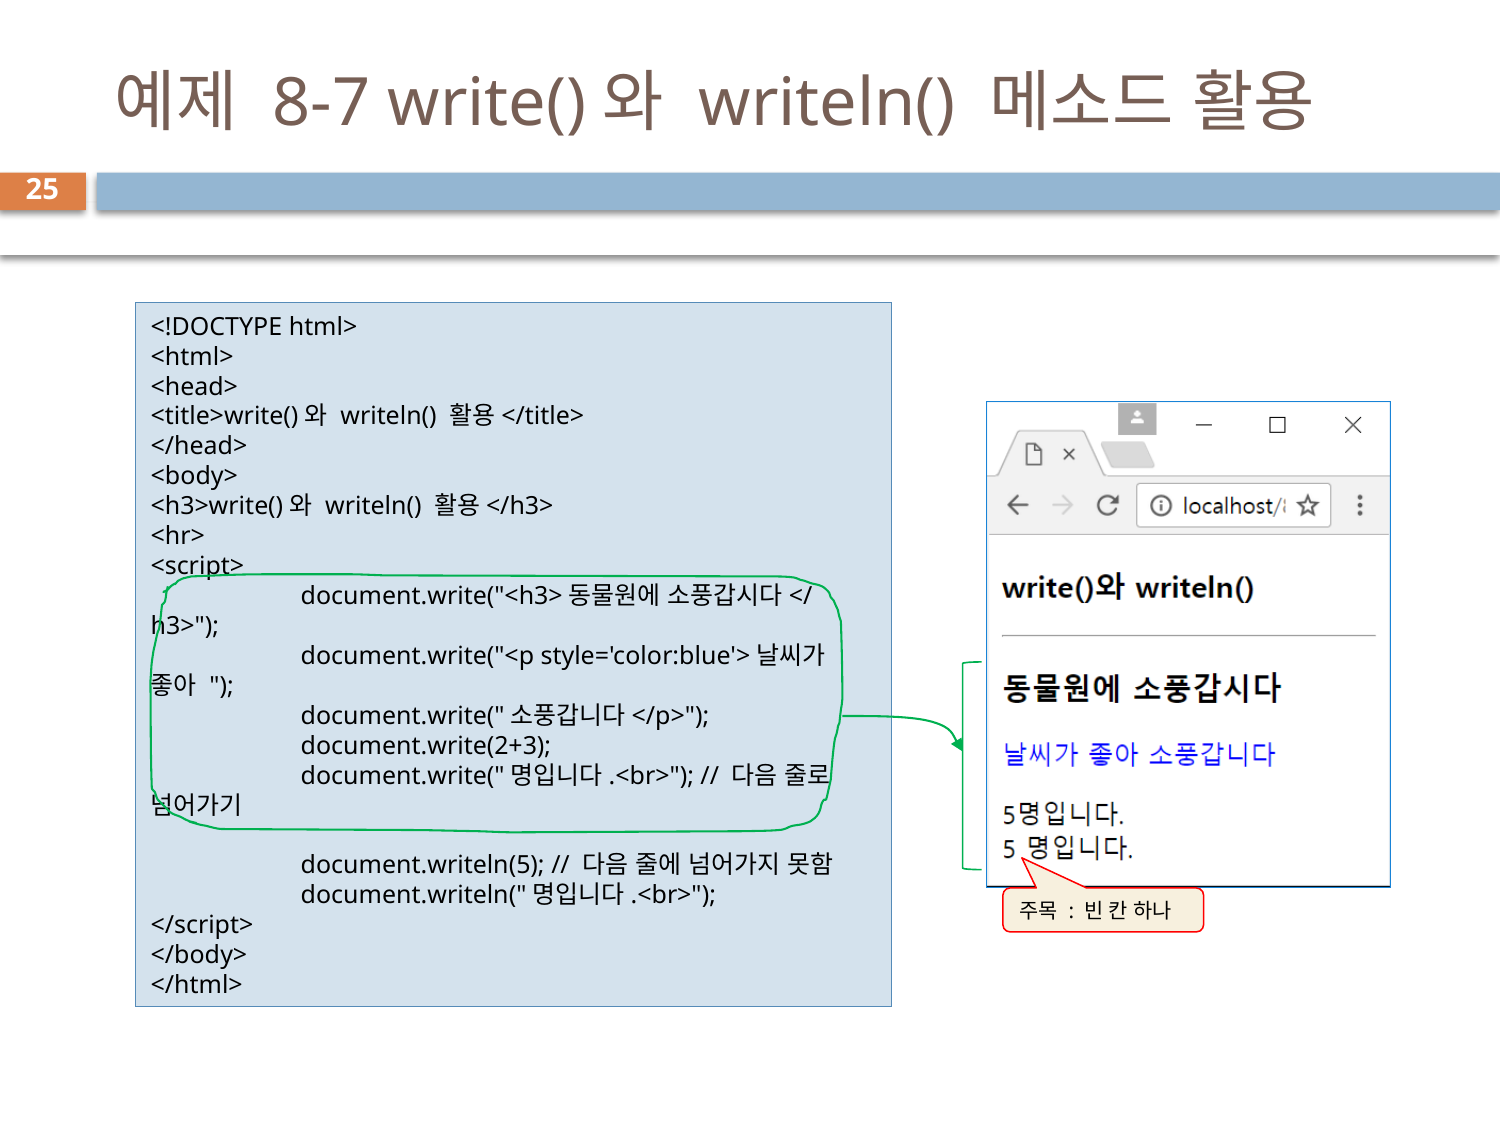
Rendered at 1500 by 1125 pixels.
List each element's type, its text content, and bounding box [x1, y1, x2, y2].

picture [985, 400, 1391, 889]
text_box 주목 : 빈 칸 하나 [1002, 897, 1204, 932]
title 예제 8-7 write()와 writeln() 메소드 활용 [99, 37, 1438, 161]
slide_number 25 [0, 170, 87, 211]
text_box [148, 572, 844, 834]
text_box [961, 661, 980, 871]
text_box [842, 714, 963, 752]
text_box <!DOCTYPE html> <html> <head> <title>write()와 writeln() 활용</title> </head> <body> <h3>write()와 writeln() 활용</h3> <hr> <script> document.write("<h3>동물원에 소풍갑시다</h3>"); document.write("<p style='color:blue'>날씨가 좋아 "); document.write("소풍갑니다</p>"); document.write(2+3); document.write("명입니다.<br>"); // 다음 줄로 넘어가기 document.writeln(5); // 다음 줄에 넘어가지 못함 document.writeln("명입니다.<br>"); </script> </body> </html> [135, 302, 892, 1007]
